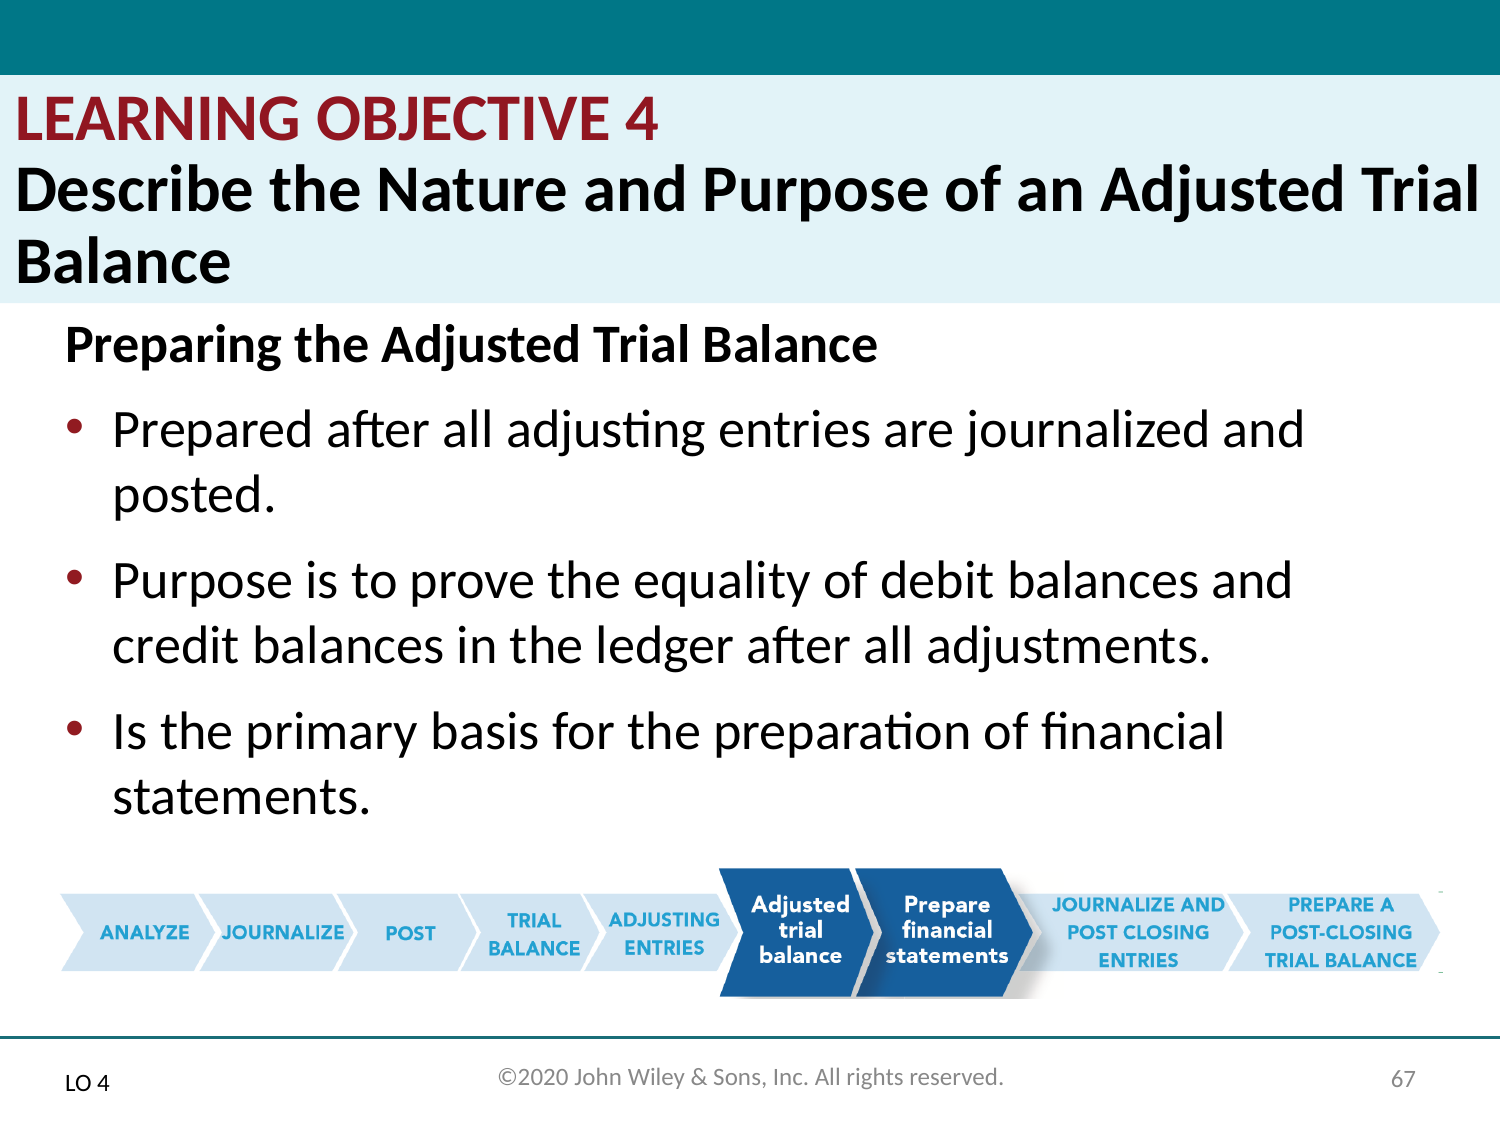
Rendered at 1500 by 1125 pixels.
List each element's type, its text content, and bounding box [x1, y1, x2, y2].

list LO 4 [50, 1062, 150, 1113]
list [56, 866, 1443, 999]
title LEARNING OBJECTIVE 4 Describe the Nature and Purpose of an Adjusted Trial Balance [0, 75, 1500, 304]
list Preparing the Adjusted Trial Balance Prepared after all adjusting entries are journalized and posted. Purpose is to prove the equality of debit balances and credit balances in the ledger after all adjustments. Is the primary basis for the preparation of financial statements. [50, 287, 1447, 855]
